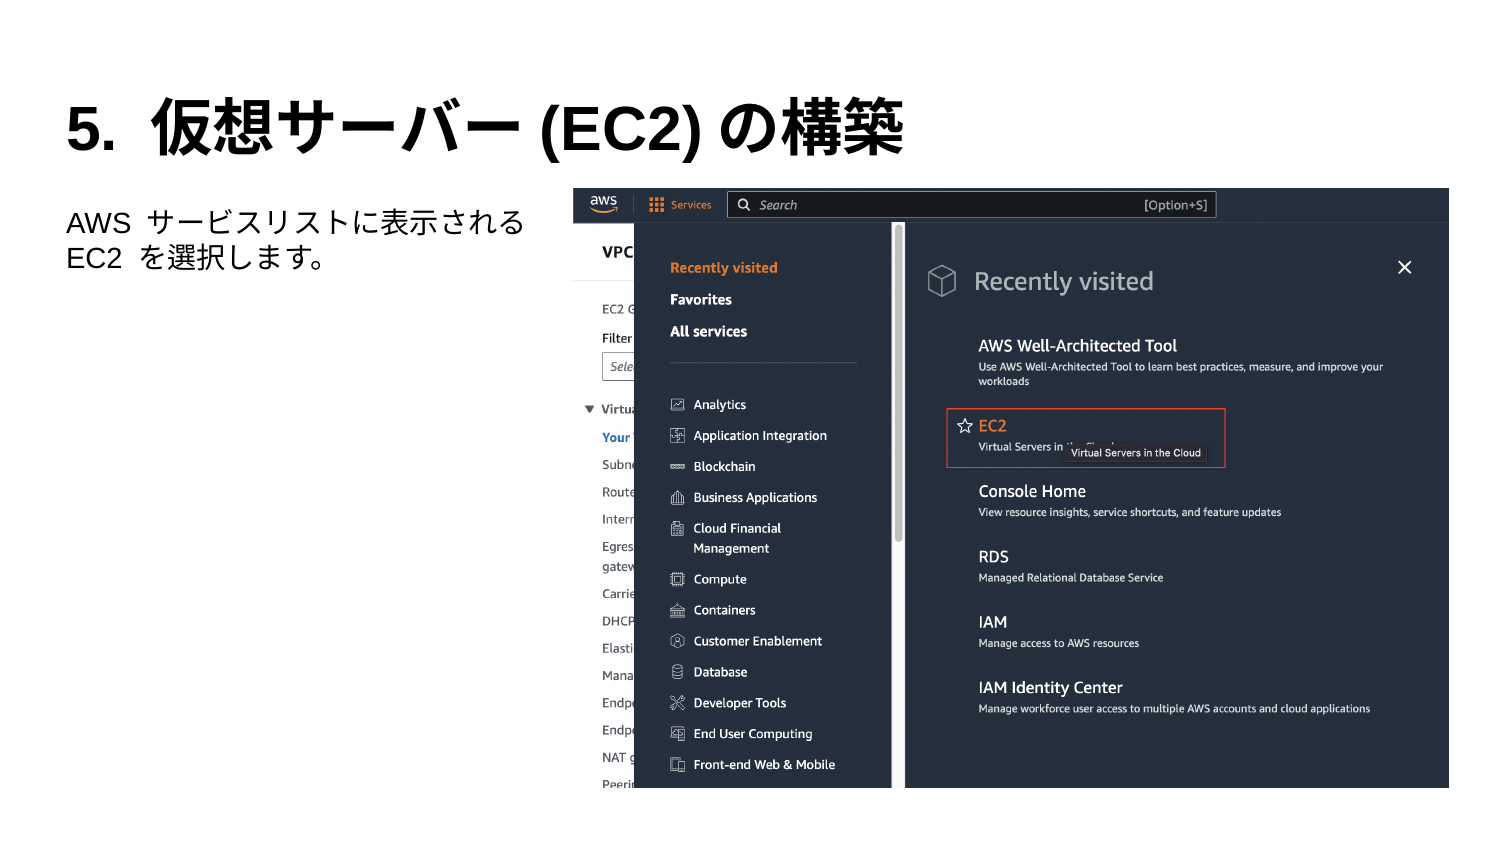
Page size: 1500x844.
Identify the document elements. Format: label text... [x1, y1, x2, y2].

title 5. 仮想サーバー(EC2)の構築 [51, 72, 1449, 167]
picture [572, 188, 1450, 788]
list AWS サービスリストに表示される EC2 を選択します。 [51, 189, 543, 750]
